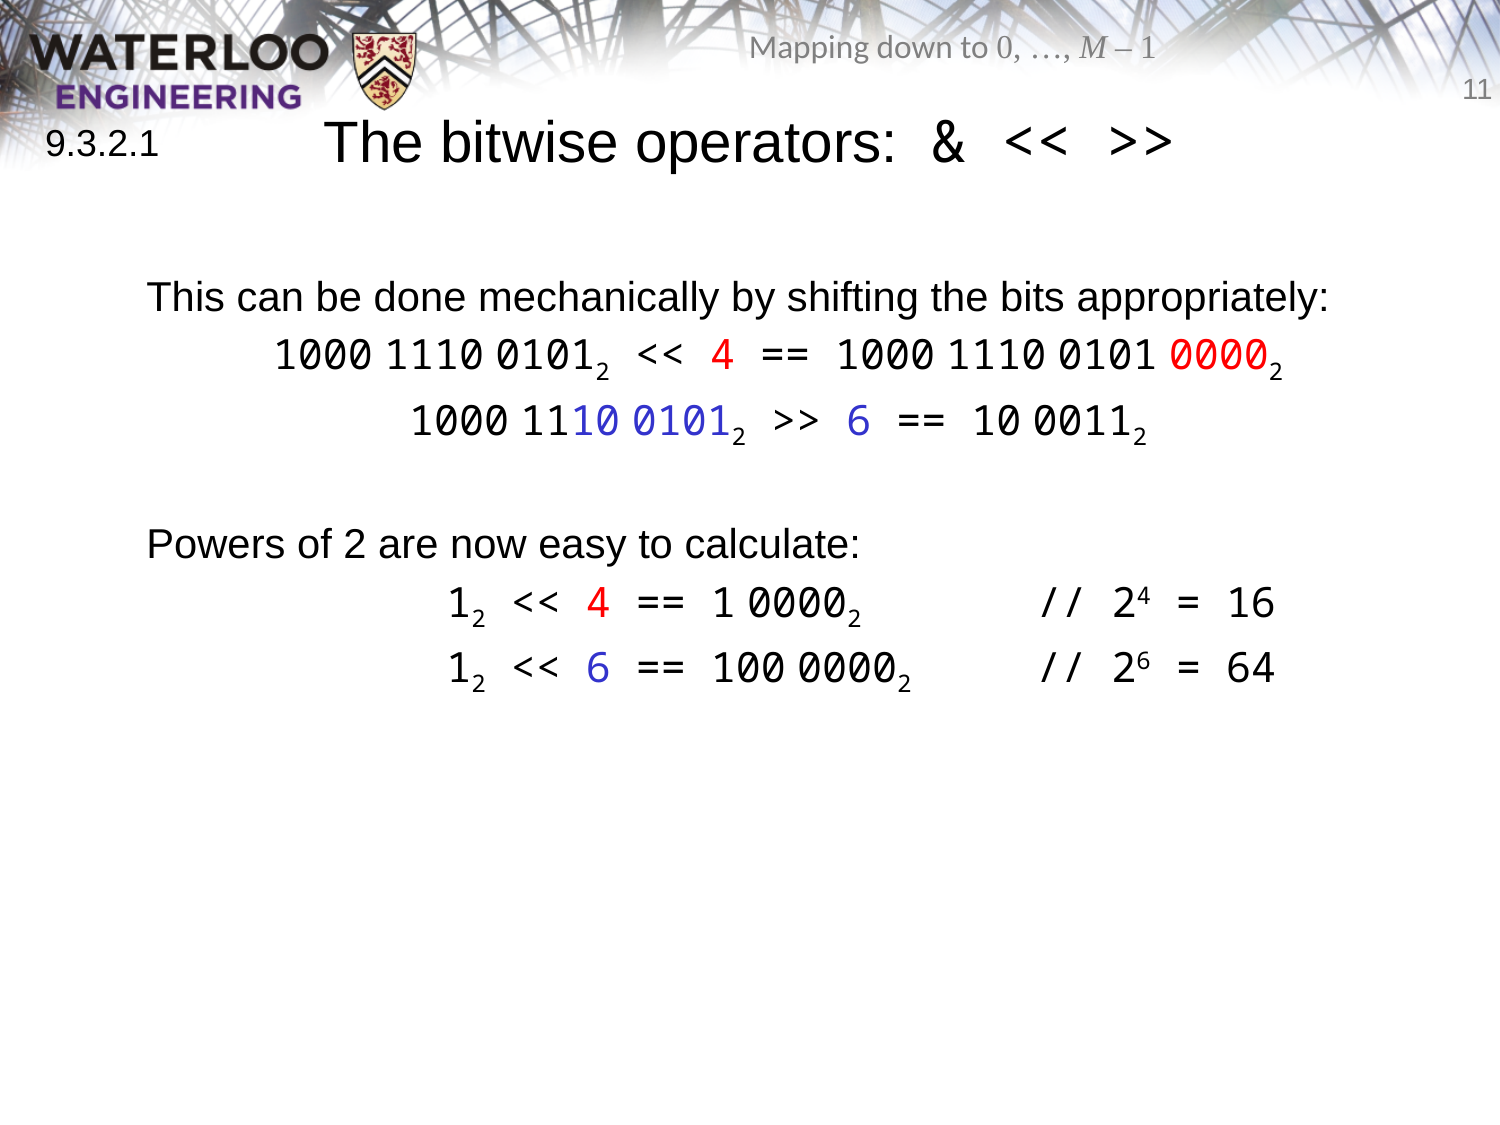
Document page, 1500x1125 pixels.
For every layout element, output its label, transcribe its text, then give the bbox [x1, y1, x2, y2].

list This can be done mechanically by shifting the bits appropriately: 1000 1110 01012 << 4 == 1000 1110 0101 00002 1000 1110 01012 >> 6 == 10 00112 Powers of 2 are now easy to calculate: 12 << 4 == 1 00002 // 24 = 16 12 << 6 == 100 00002 // 26 = 64 [74, 262, 1426, 1006]
title The bitwise operators: & << >> [74, 44, 1426, 233]
text_box 9.3.2.1 [30, 111, 175, 172]
picture [0, 0, 1500, 1125]
